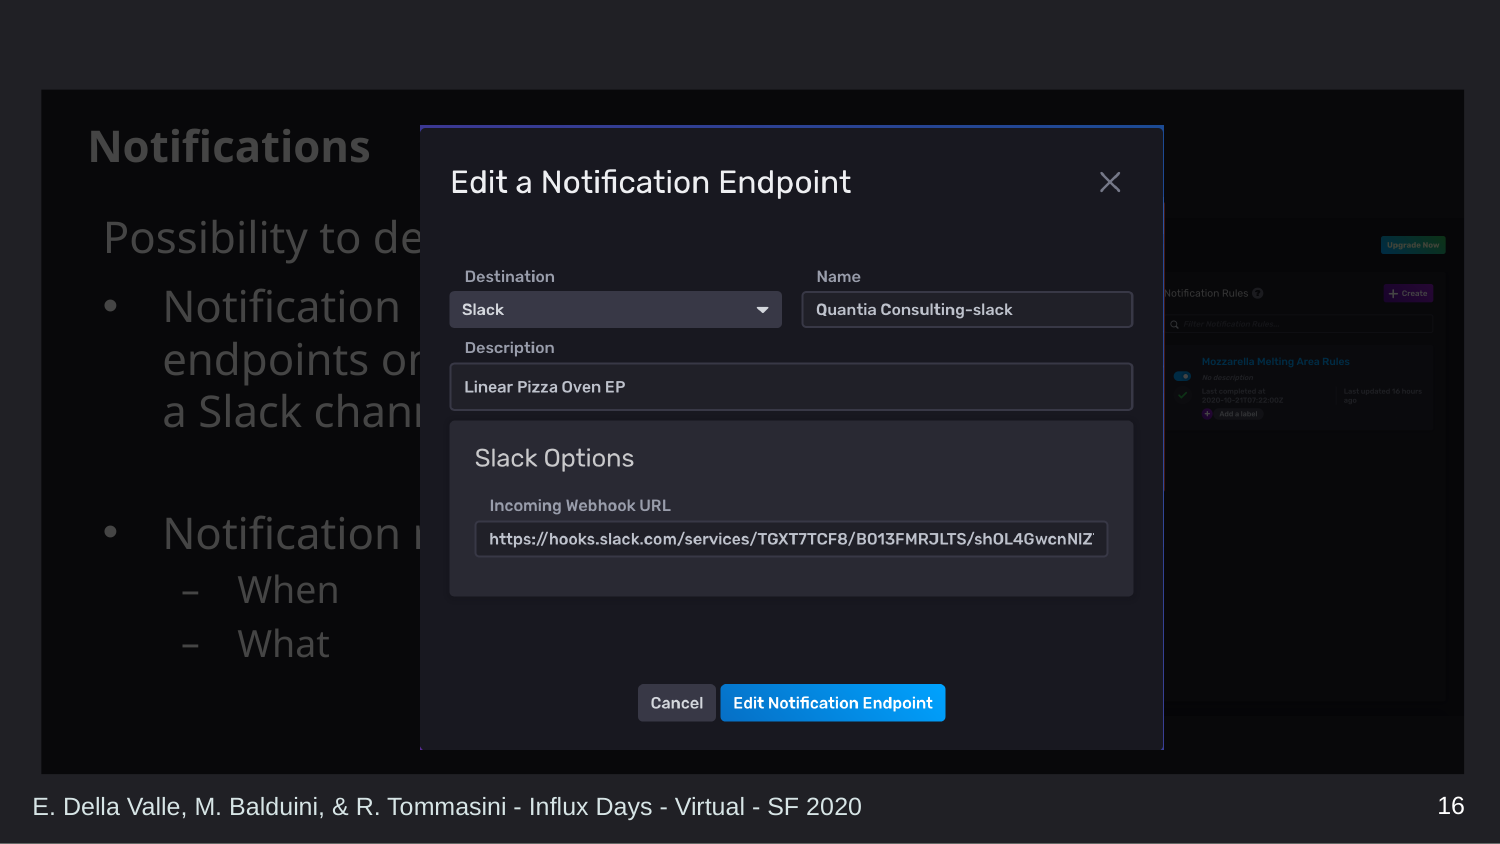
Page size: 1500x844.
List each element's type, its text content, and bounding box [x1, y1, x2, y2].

slide_number 16 [1142, 782, 1481, 828]
picture [419, 124, 1465, 750]
footer E. Della Valle, M. Balduini, & R. Tommasini - Influx Days - Virtual - SF 2020 [17, 783, 1135, 828]
text_box [39, 88, 1466, 776]
